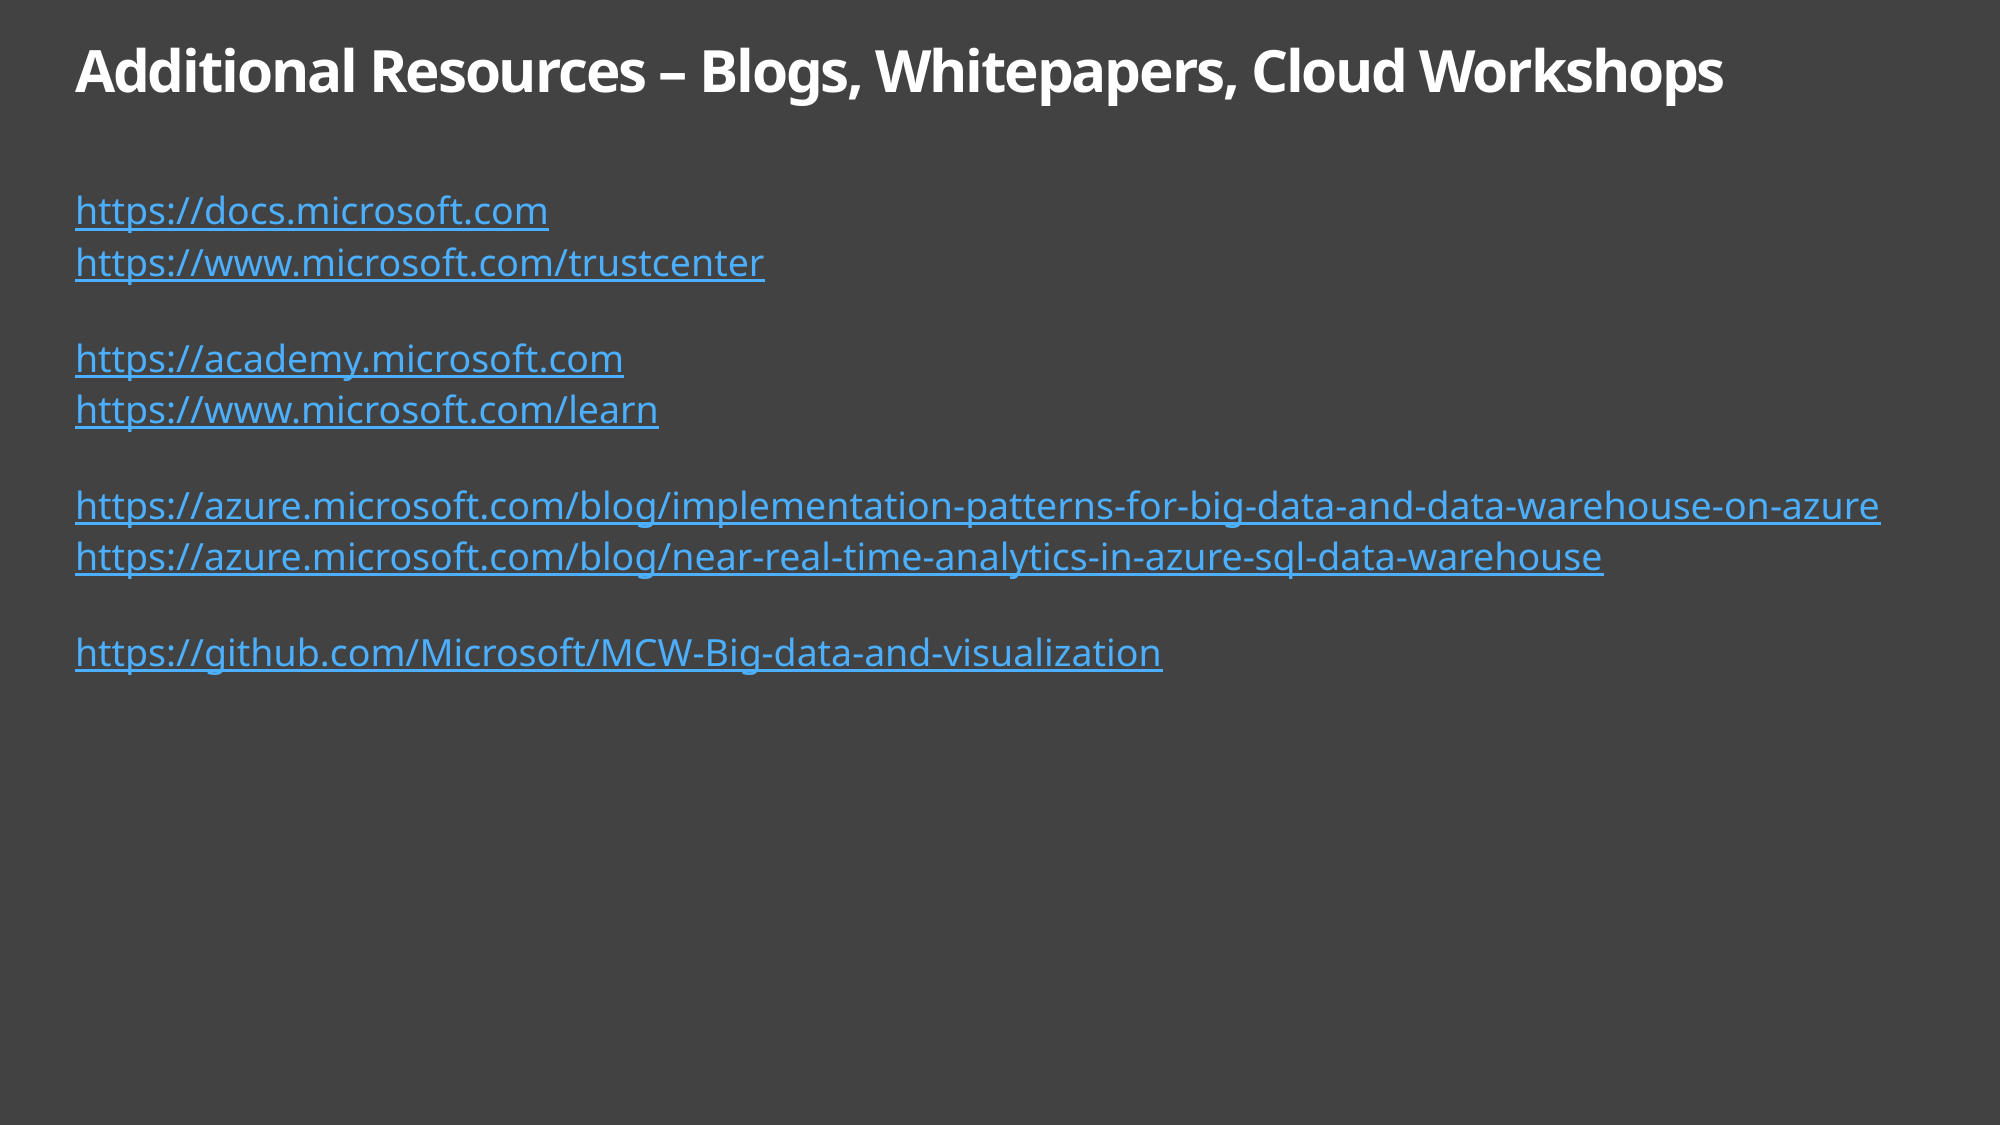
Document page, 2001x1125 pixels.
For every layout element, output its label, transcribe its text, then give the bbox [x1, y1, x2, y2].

text_box https://docs.microsoft.com https://www.microsoft.com/trustcenter https://academy.microsoft.com https://www.microsoft.com/learn https://azure.microsoft.com/blog/implementation-patterns-for-big-data-and-data-warehouse-on-azure https://azure.microsoft.com/blog/near-real-time-analytics-in-azure-sql-data-warehouse https://github.com/Microsoft/MCW-Big-data-and-visualization [75, 187, 1925, 725]
title Additional Resources – Blogs, Whitepapers, Cloud Workshops [75, 15, 1925, 133]
